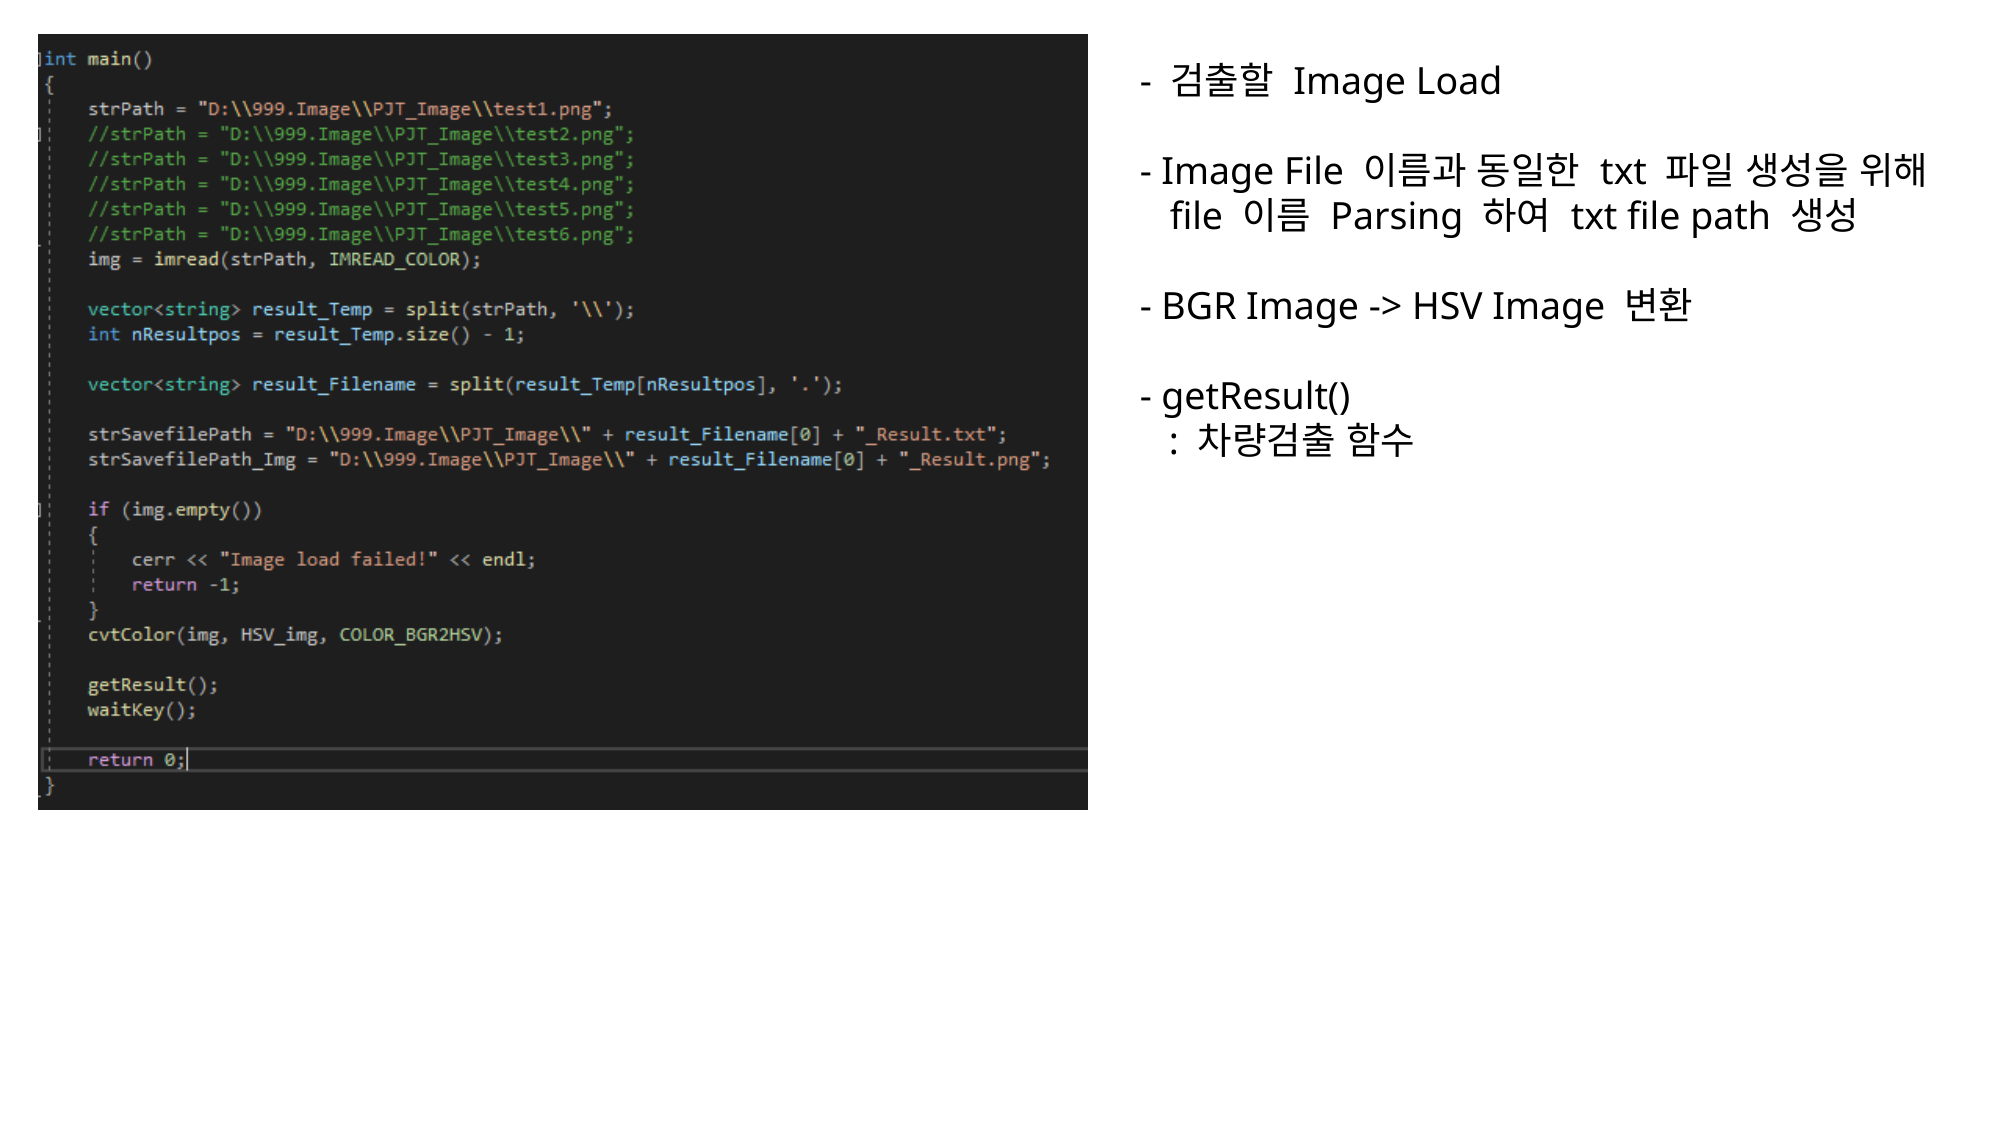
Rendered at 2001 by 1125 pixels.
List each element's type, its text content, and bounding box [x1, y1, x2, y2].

picture [38, 34, 1088, 810]
text_box - 검출할 Image Load - Image File 이름과 동일한 txt 파일 생성을 위해 file 이름 Parsing 하여 txt file path 생성 - BGR Image -> HSV Image 변환 - getResult() : 차량검출 함수 [1125, 49, 1989, 470]
